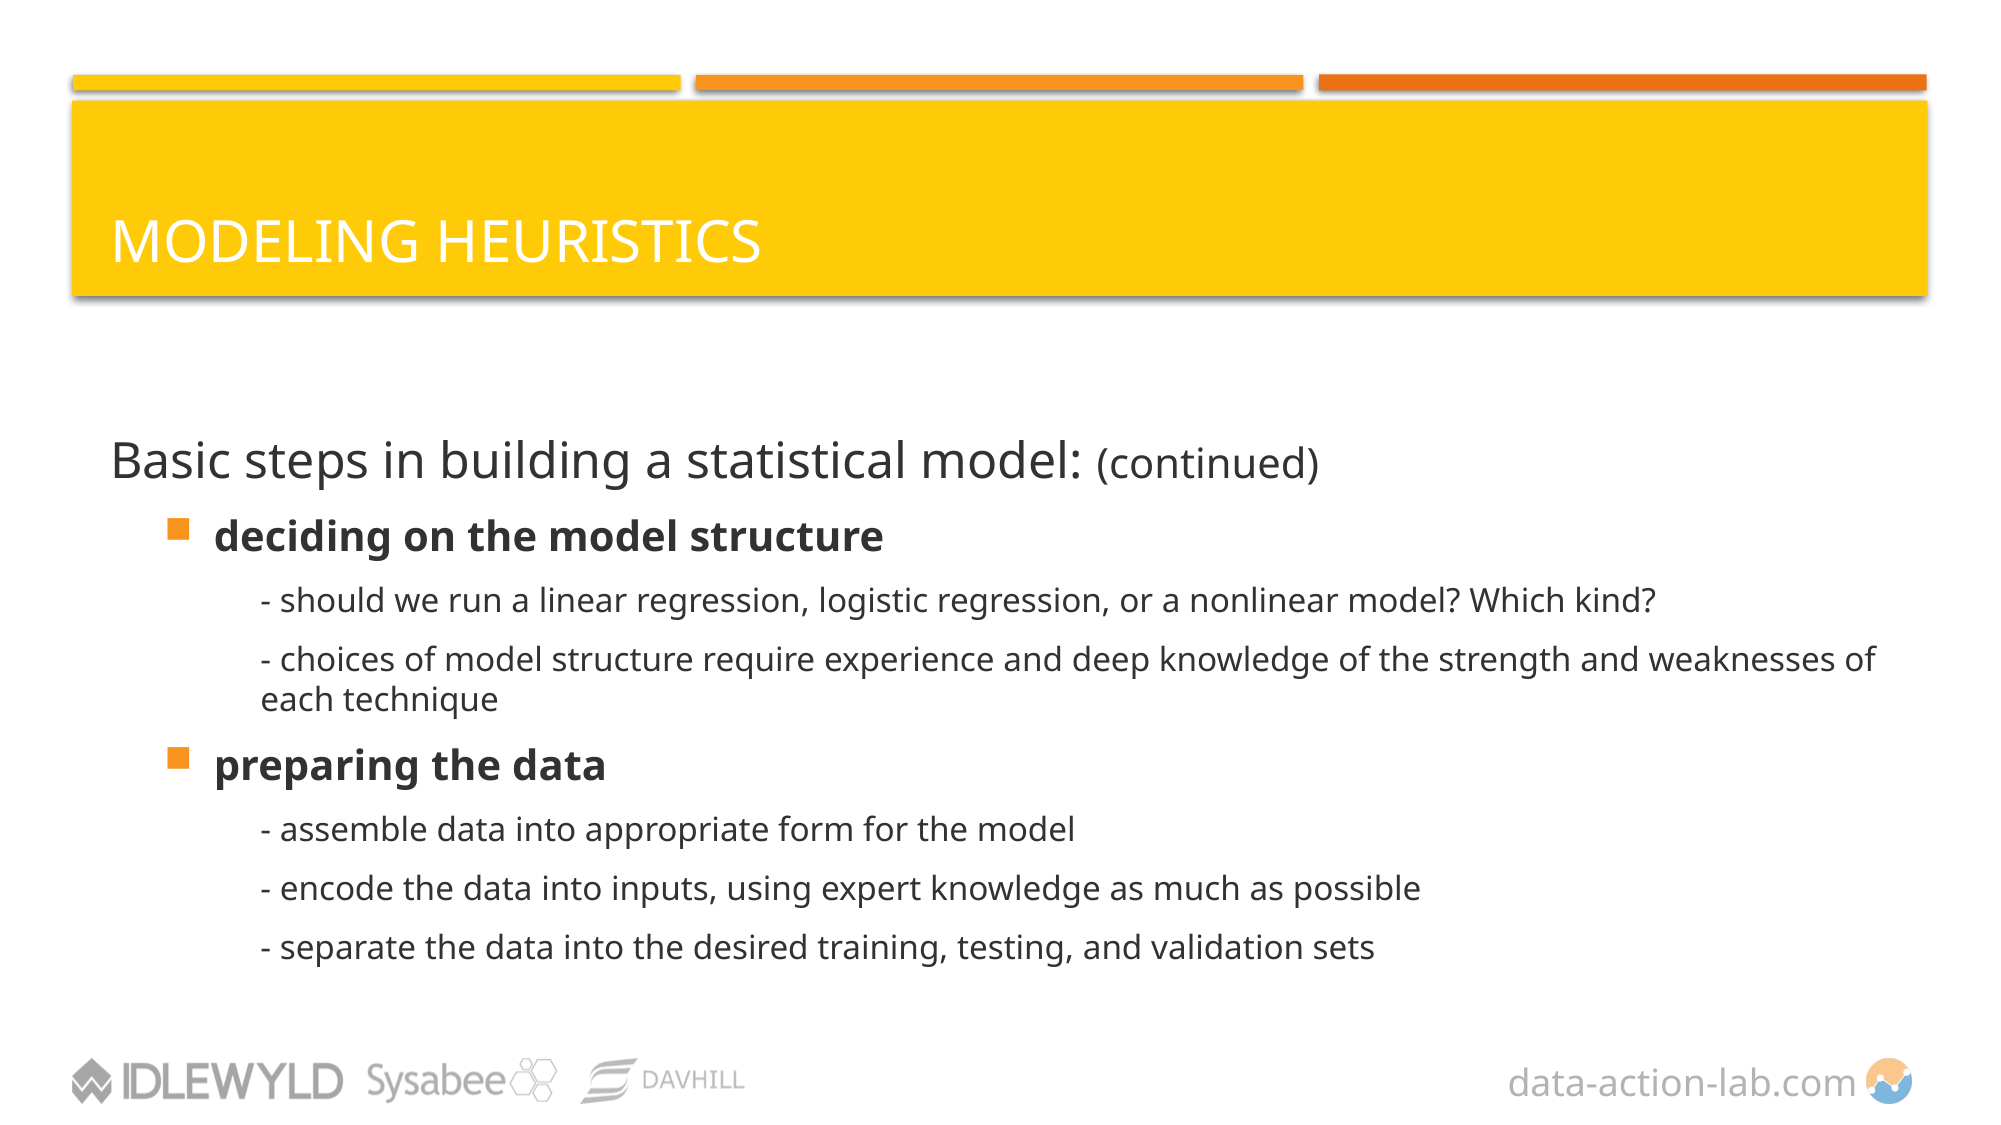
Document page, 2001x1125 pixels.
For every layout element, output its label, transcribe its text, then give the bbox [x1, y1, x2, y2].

title Modeling HEURISTICS [95, 115, 1905, 282]
picture [72, 1058, 745, 1104]
list Basic steps in building a statistical model: (continued) deciding on the model structure - should we run a linear regression, logistic regression, or a nonlinear model? Which kind? - choices of model structure require experience and deep knowledge of the strength and weaknesses of each technique preparing the data - assemble data into appropriate form for the model - encode the data into inputs, using expert knowledge as much as possible - separate the data into the desired training, testing, and validation sets [95, 357, 1905, 1037]
